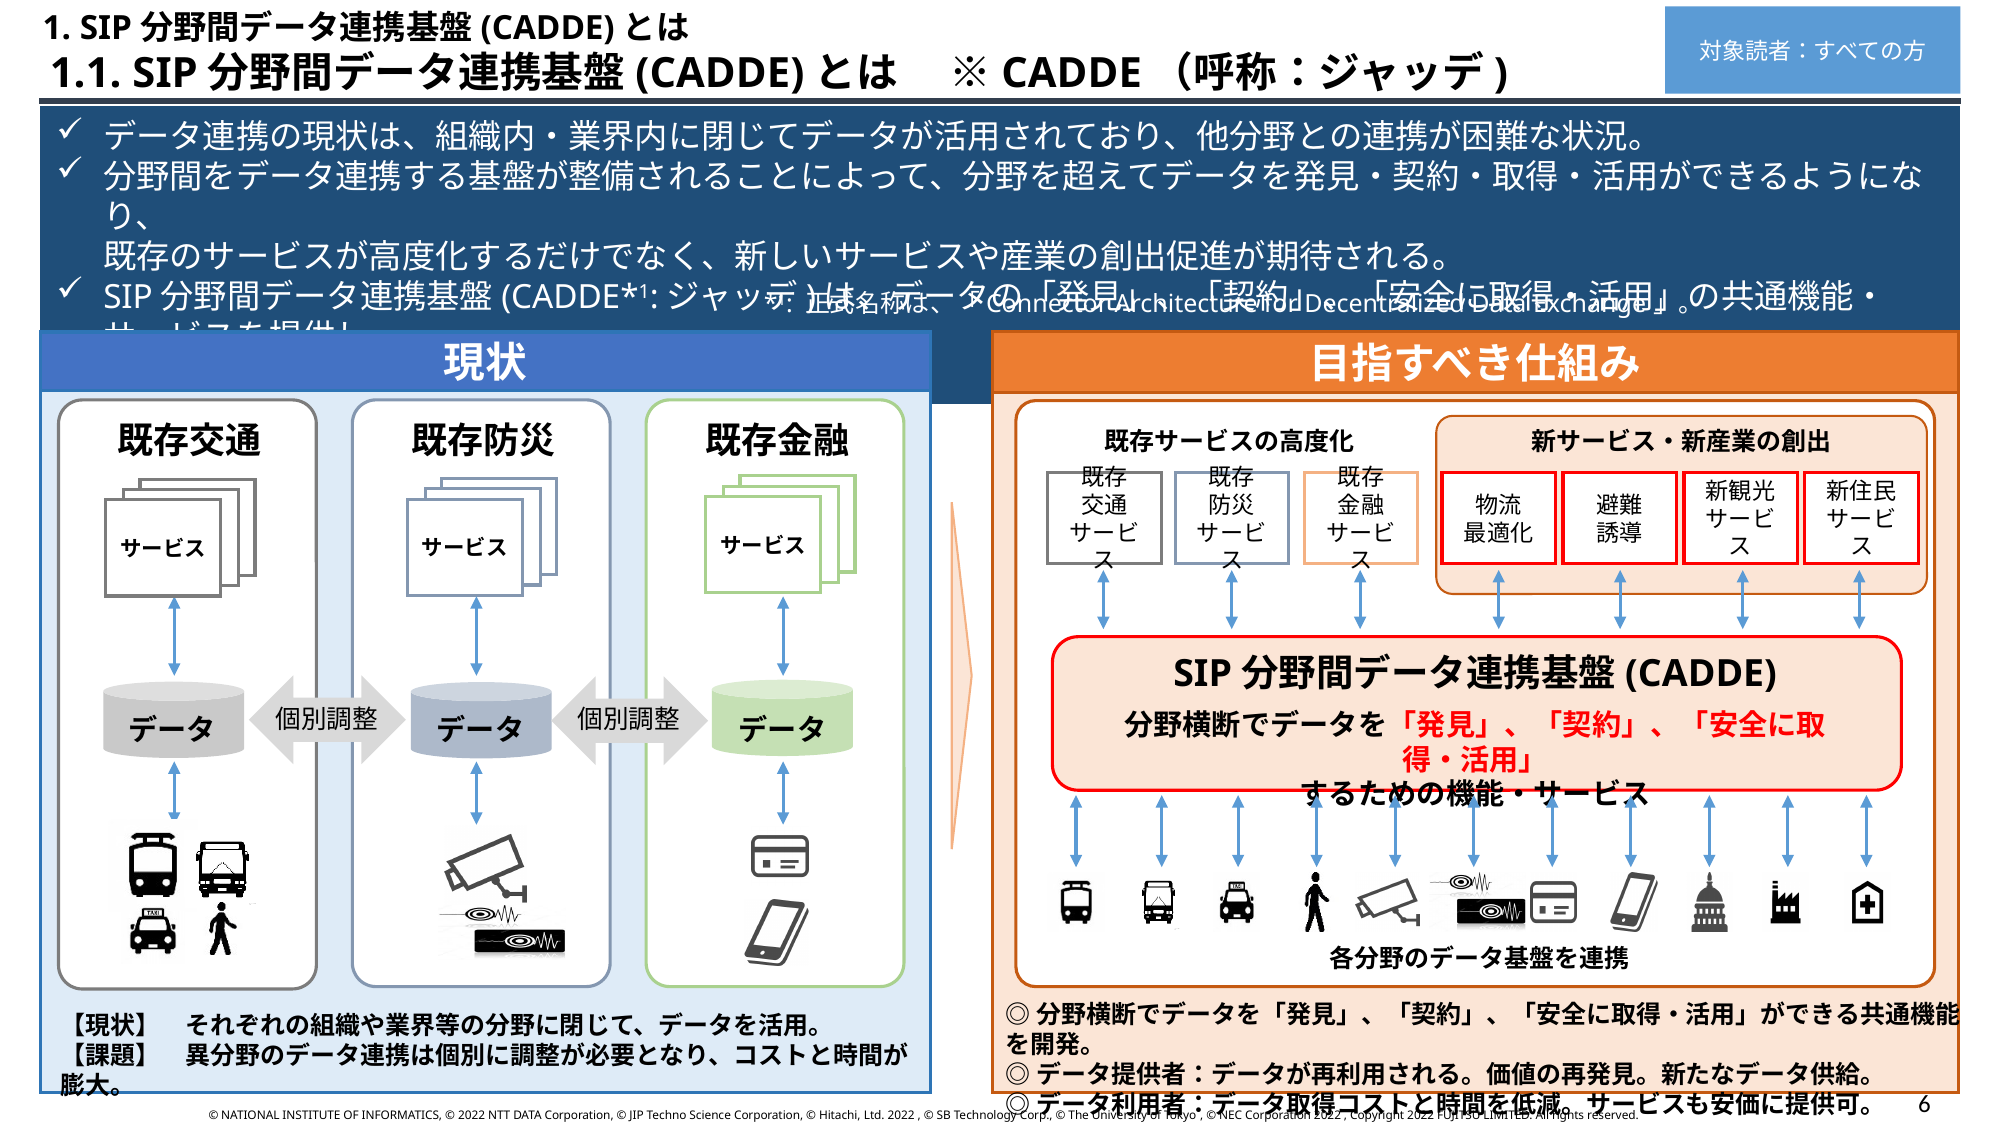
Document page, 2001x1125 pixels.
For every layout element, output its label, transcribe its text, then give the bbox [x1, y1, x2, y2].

text_box 目指すべき仕組み [991, 331, 1959, 394]
picture [1610, 872, 1658, 932]
text_box 既存 防災サービス [1174, 471, 1289, 565]
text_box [411, 682, 545, 759]
picture [1686, 872, 1733, 932]
text_box [351, 759, 612, 988]
picture [1844, 872, 1891, 932]
text_box [950, 502, 973, 850]
text_box 1.1. SIP分野間データ連携基盤(CADDE)とは ※CADDE（呼称：ジャッデ) [24, 38, 1987, 104]
text_box 新サービス・新産業の創出 [1516, 417, 1847, 463]
text_box [645, 398, 905, 988]
text_box [1014, 399, 1936, 988]
text_box 既存 金融サービス [1303, 471, 1419, 565]
text_box 新住民 サービス [1804, 471, 1919, 565]
text_box 既存 交通 サービス [1047, 471, 1162, 565]
picture [438, 825, 566, 961]
text_box *1: 正式名称は、「Connector Architecture for Decentralized Data Exchange」。 [749, 280, 1935, 325]
text_box 各分野のデータ基盤を連携 [1314, 935, 1645, 980]
text_box 1. SIP分野間データ連携基盤(CADDE)とは [24, 1, 1956, 83]
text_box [103, 681, 243, 758]
picture [1428, 872, 1526, 932]
text_box SIP分野間データ連携基盤(CADDE) 分野横断でデータを「発見」、「契約」、「安全に取得・活用」 するための機能・サービス [1082, 639, 1869, 821]
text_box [407, 478, 557, 596]
text_box 既存防災 [396, 410, 571, 469]
text_box データ連携の現状は、組織内・業界内に閉じてデータが活用されており、他分野との連携が困難な状況。 分野間をデータ連携する基盤が整備されることによって、分野を超えてデータを発見・契約・取得・活用ができるようになり、 既存のサービスが高度化するだけでなく、新しいサービスや産業の創出促進が期待される。 SIP分野間データ連携基盤(CADDE*1:ジャッデ)は、データの「発見」、「契約」、「安全に取得・活用」の共通機能・サービスを提供し、 分野を横断したデータ連携を実現。 [41, 107, 1959, 403]
text_box 対象読者：すべての方 [1665, 6, 1961, 94]
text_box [243, 675, 411, 765]
picture [1047, 872, 1105, 932]
text_box [40, 392, 931, 1094]
text_box [57, 398, 318, 991]
text_box [1051, 635, 1903, 792]
picture [1762, 872, 1809, 932]
picture [1293, 872, 1340, 932]
picture [1530, 872, 1577, 932]
text_box ◎分野横断でデータを「発見」、「契約」、「安全に取得・活用」ができる共通機能を開発。 ◎データ提供者：データが再利用される。価値の再発見。新たなデータ供給。 ◎データ利用者：データ取得コストと時間を低減。サービスも安価に提供可。 [990, 991, 1980, 1125]
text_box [705, 475, 856, 593]
text_box 現状 [39, 331, 931, 392]
text_box 物流 最適化 [1441, 471, 1556, 565]
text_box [108, 819, 260, 964]
text_box 既存金融 [690, 410, 865, 469]
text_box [713, 679, 871, 756]
text_box 【現状】 それぞれの組織や業界等の分野に閉じて、データを活用。 【課題】 異分野のデータ連携は個別に調整が必要となり、コストと時間が膨大。 [45, 1001, 936, 1107]
picture [1135, 872, 1182, 932]
text_box 避難 誘導 [1562, 471, 1677, 565]
picture [744, 899, 809, 966]
text_box 既存サービスの高度化 [1089, 417, 1370, 463]
text_box [991, 394, 1959, 991]
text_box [105, 479, 256, 597]
picture [1355, 872, 1420, 932]
text_box [351, 398, 612, 682]
picture [751, 826, 809, 886]
text_box 新観光 サービス [1683, 471, 1798, 565]
text_box 既存交通 [103, 410, 277, 469]
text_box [545, 676, 713, 766]
picture [1212, 872, 1260, 932]
text_box [1435, 414, 1929, 596]
